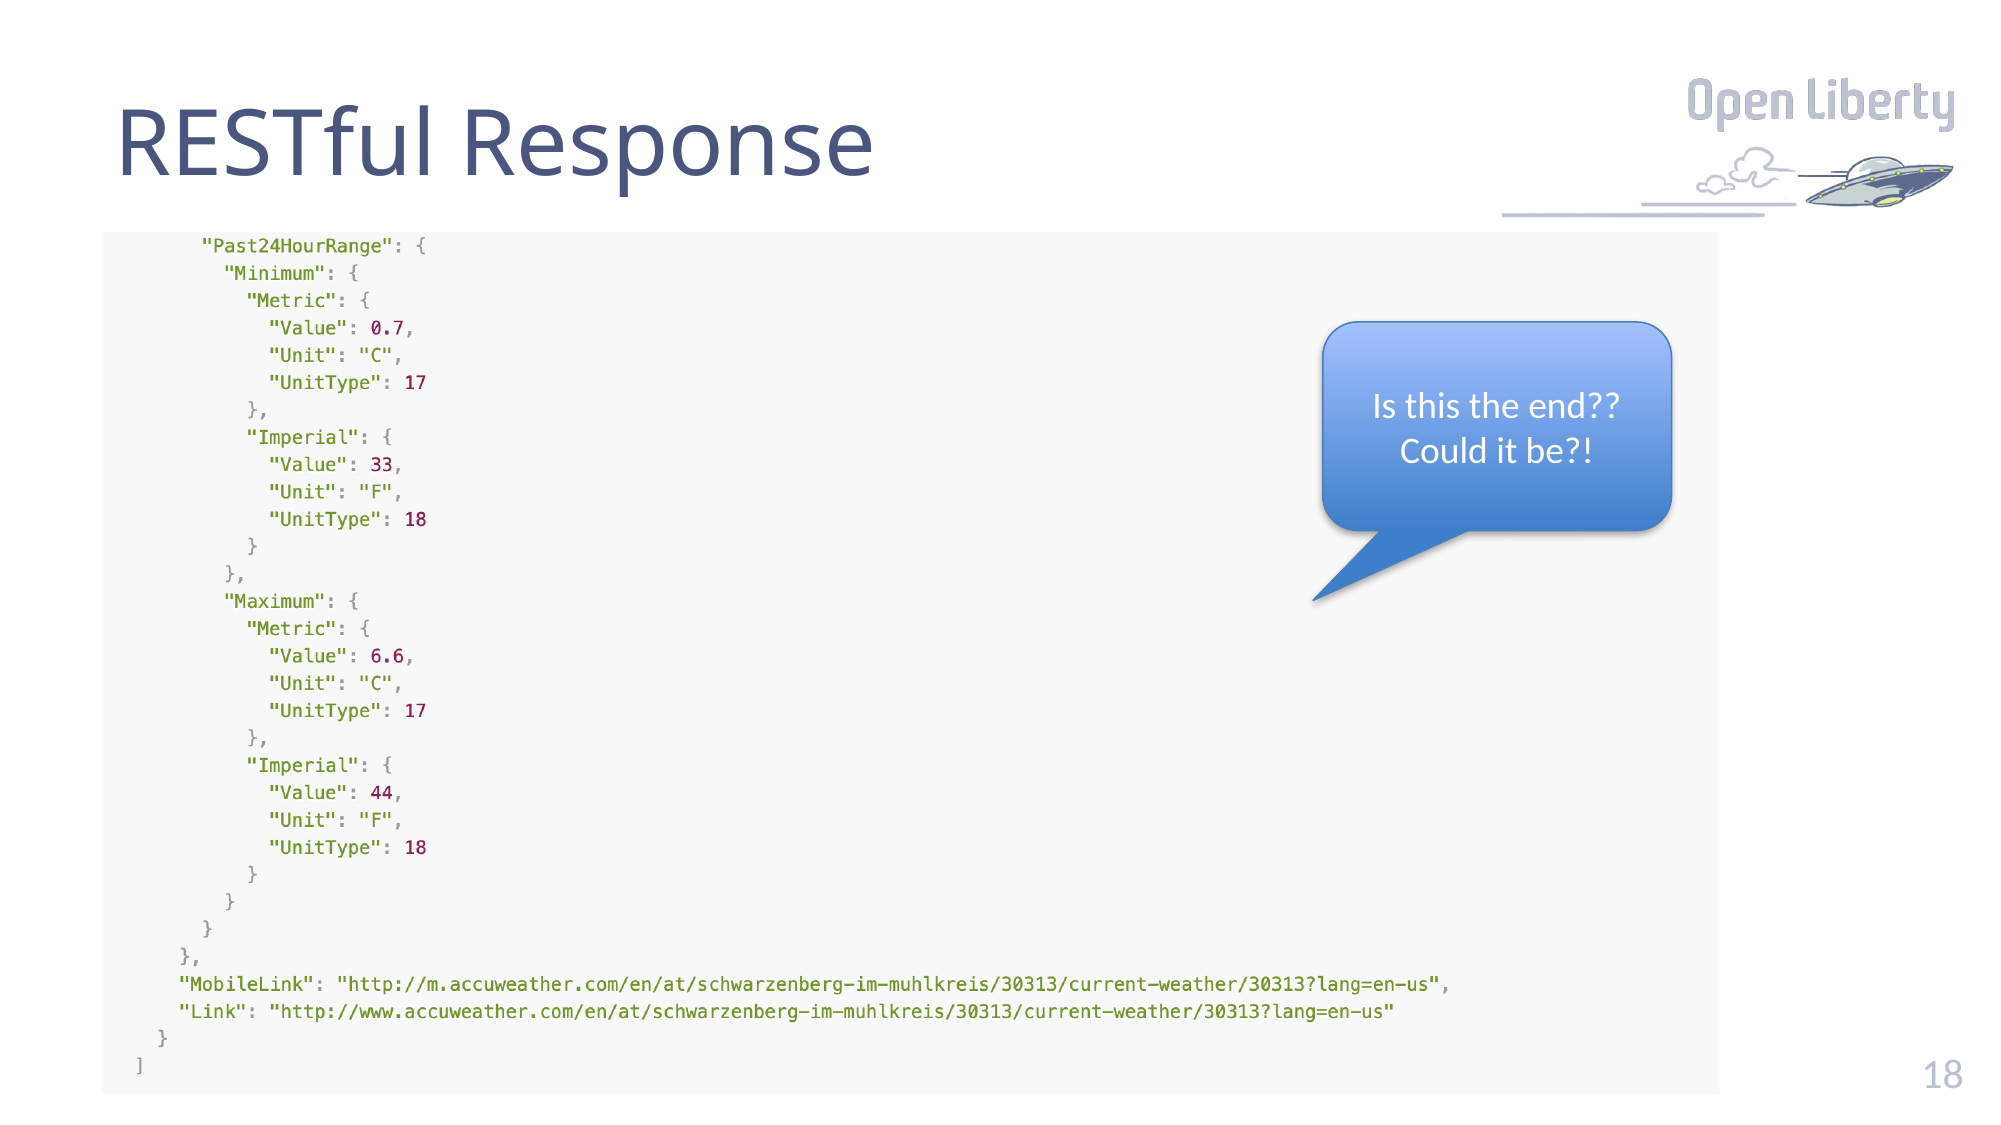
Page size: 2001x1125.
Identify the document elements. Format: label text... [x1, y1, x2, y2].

title RESTful Response [99, 45, 1900, 233]
picture [99, 73, 2001, 1094]
